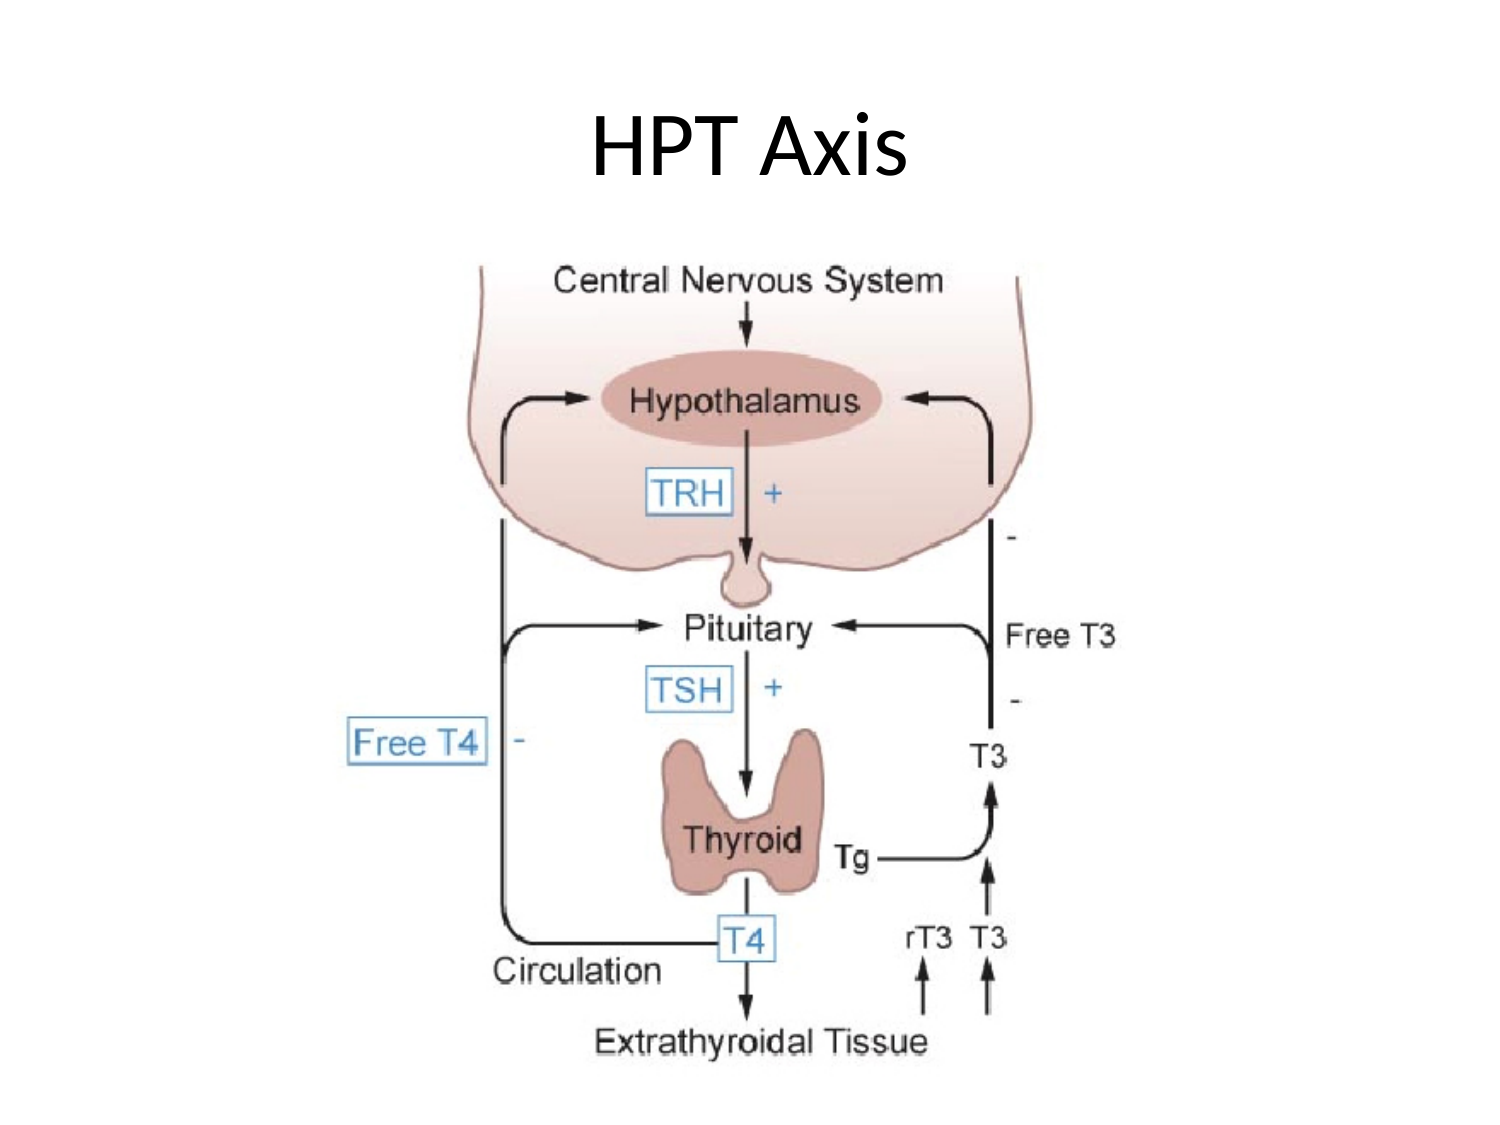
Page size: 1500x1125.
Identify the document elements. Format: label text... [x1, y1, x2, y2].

picture [305, 232, 1191, 1078]
title HPT Axis [75, 45, 1425, 233]
